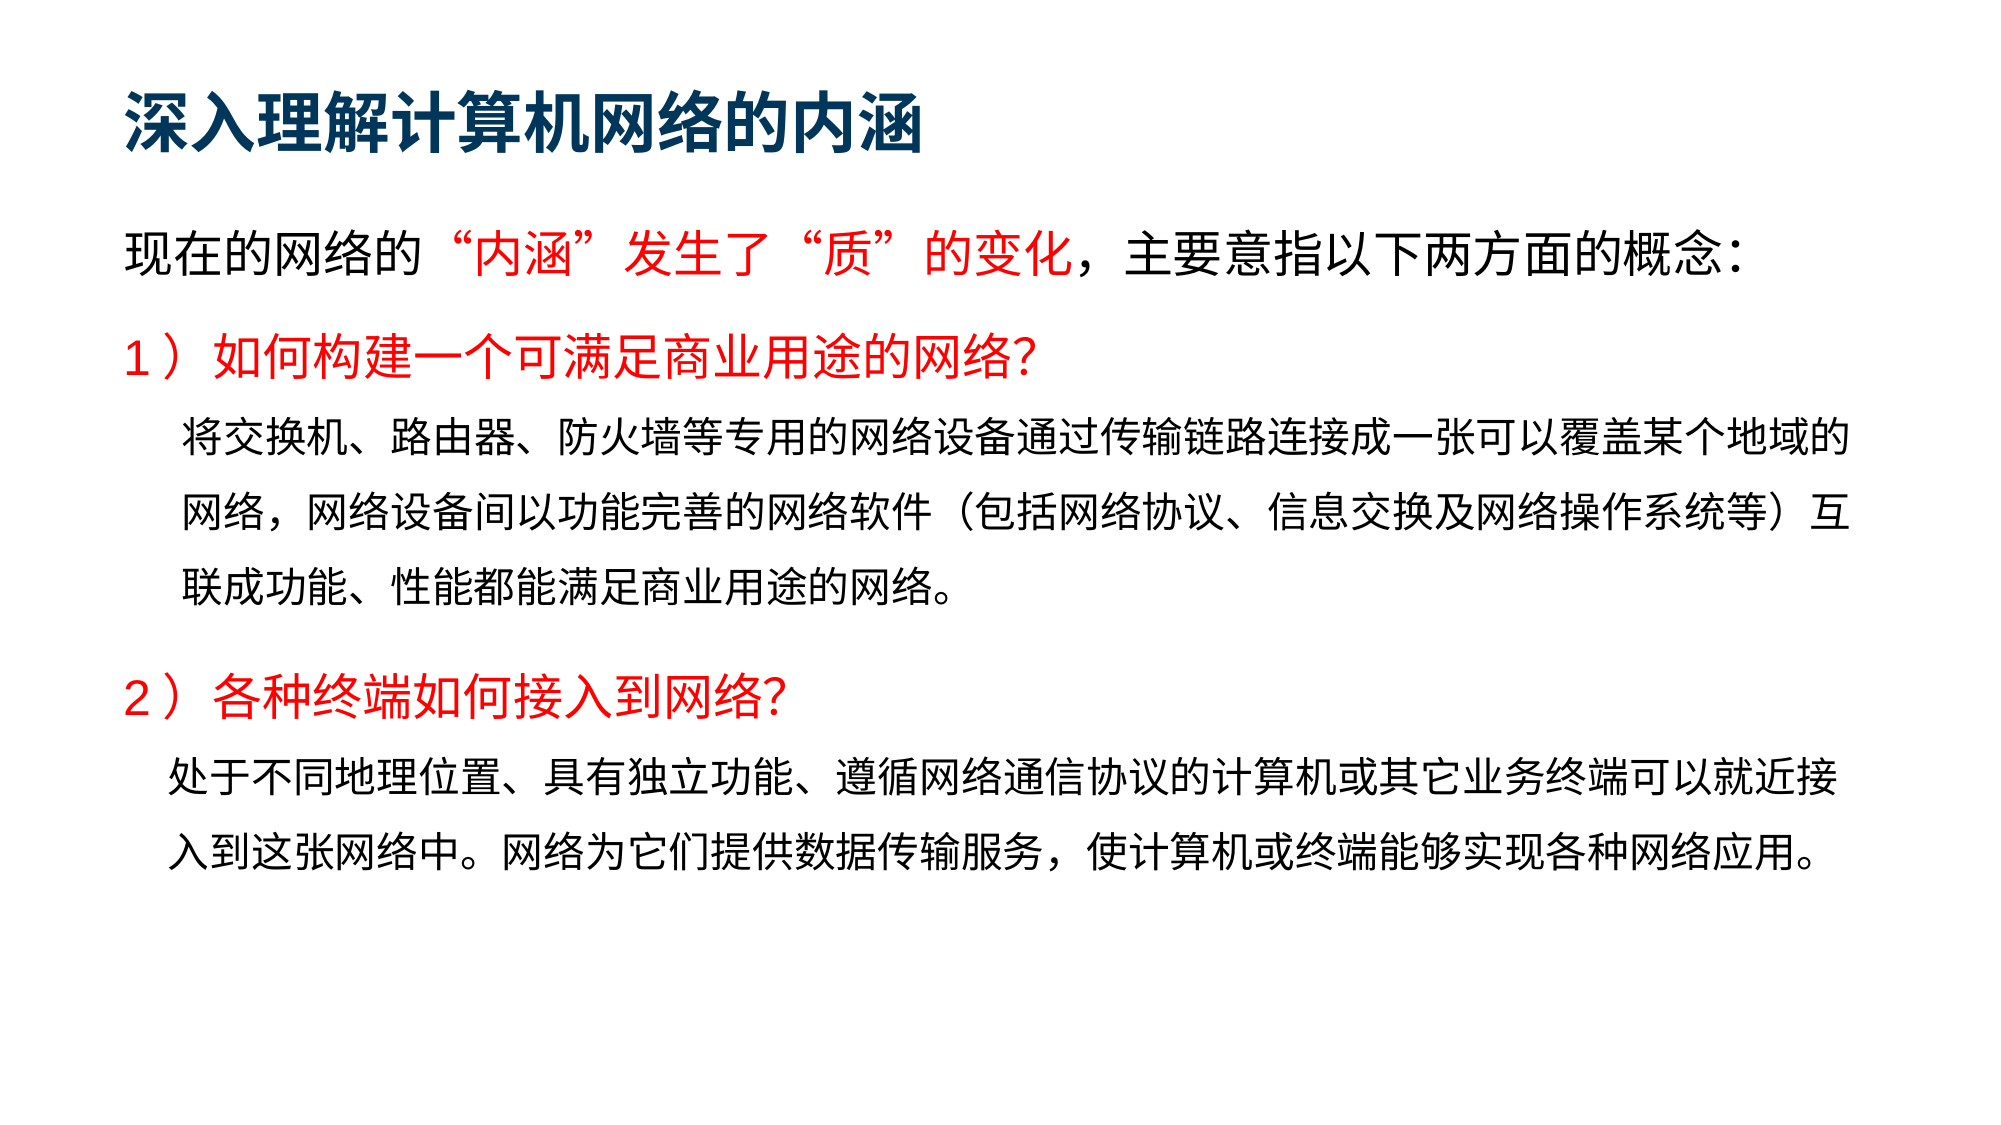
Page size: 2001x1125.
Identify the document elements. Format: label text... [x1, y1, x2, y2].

title 深入理解计算机网络的内涵 [108, 0, 1890, 169]
text_box 现在的网络的“内涵”发生了“质”的变化，主要意指以下两方面的概念： 1）如何构建一个可满足商业用途的网络？ 将交换机、路由器、防火墙等专用的网络设备通过传输链路连接成一张可以覆盖某个地域的网络，网络设备间以功能完善的网络软件（包括网络协议、信息交换及网络操作系统等）互联成功能、性能都能满足商业用途的网络。 2）各种终端如何接入到网络？ 处于不同地理位置、具有独立功能、遵循网络通信协议的计算机或其它业务终端可以就近接入到这张网络中。网络为它们提供数据传输服务，使计算机或终端能够实现各种网络应用。 [108, 185, 1890, 883]
